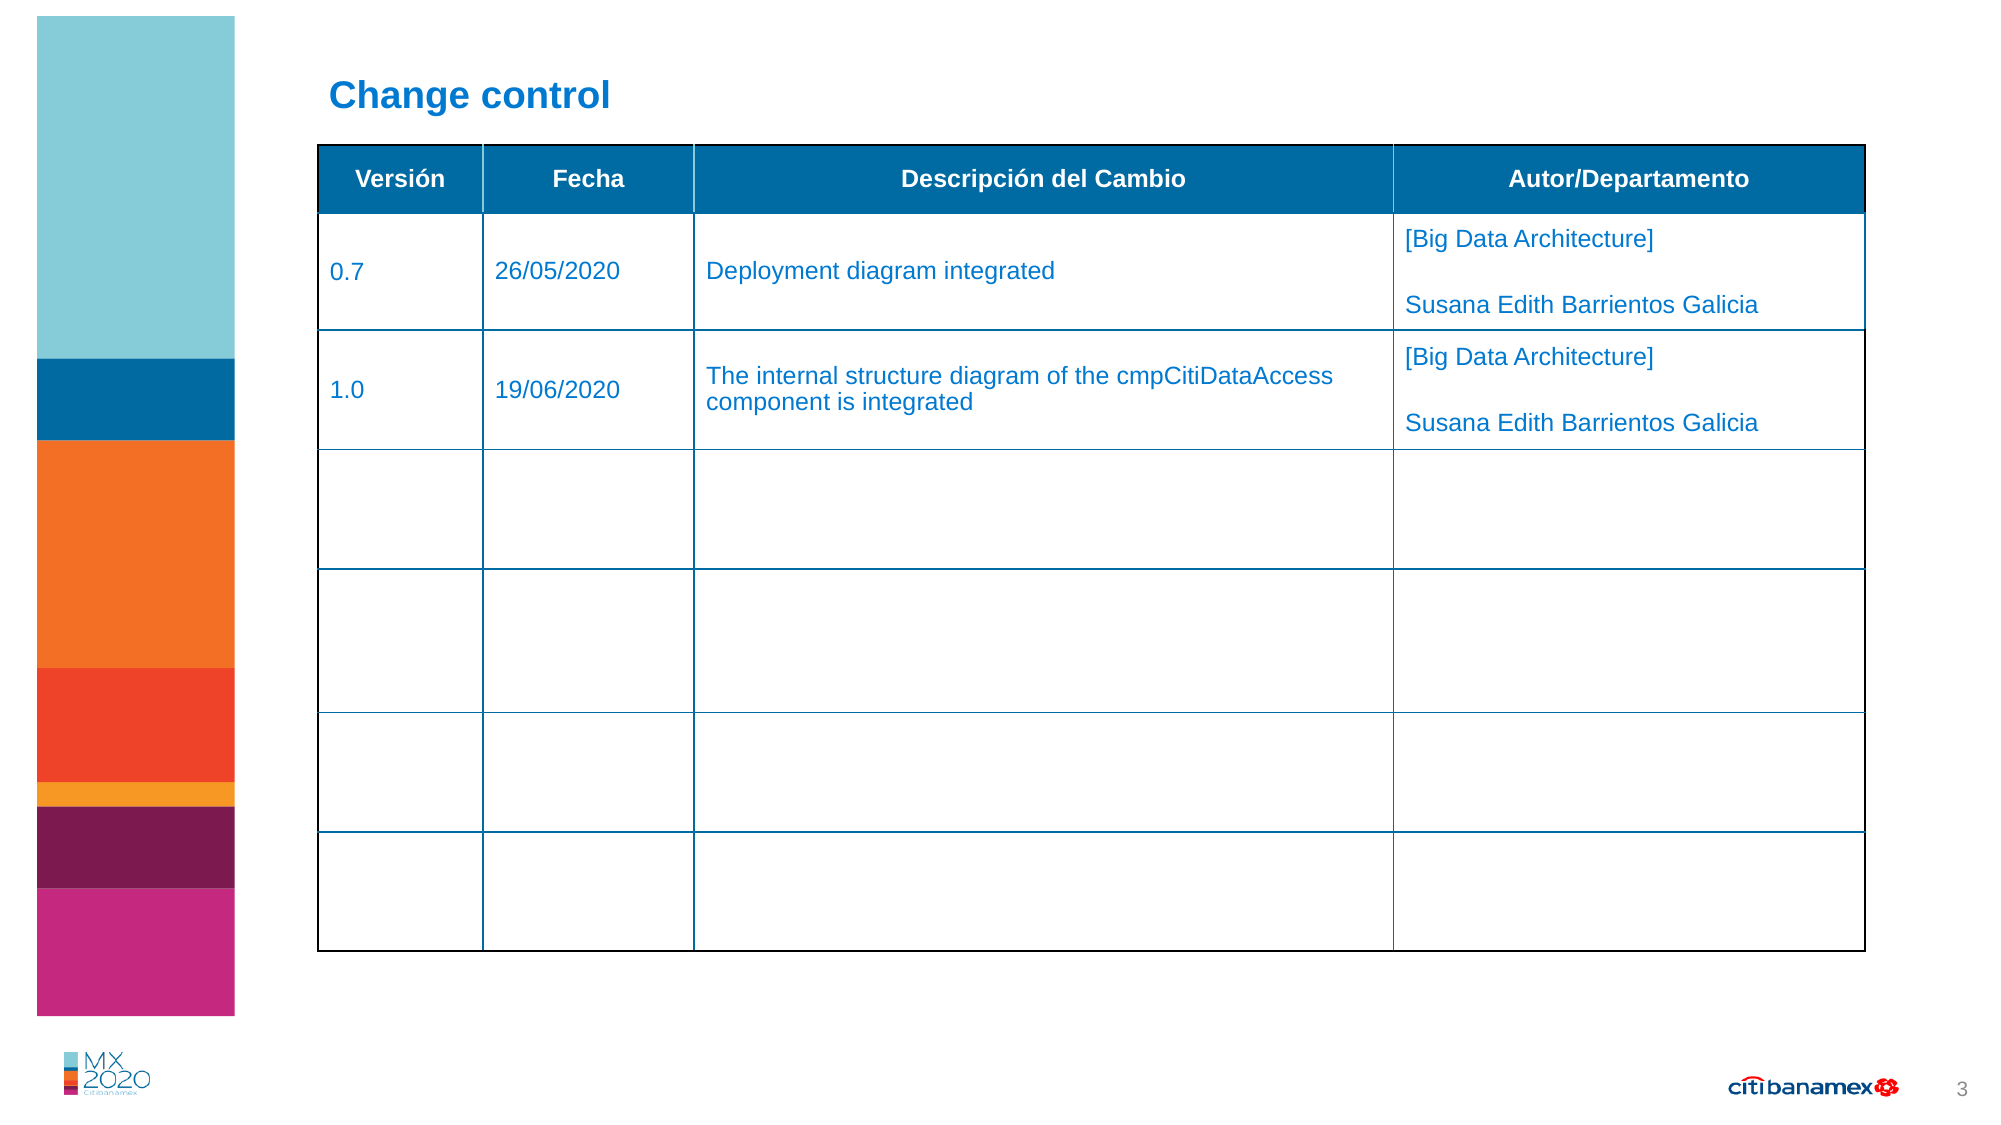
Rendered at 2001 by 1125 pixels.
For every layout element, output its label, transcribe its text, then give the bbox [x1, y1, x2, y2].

table_cell [695, 450, 1393, 568]
picture [64, 1052, 150, 1095]
table_cell The internal structure diagram of the cmpCitiDataAccess component is integrated [695, 331, 1393, 449]
table_cell [1394, 450, 1864, 568]
table_header Autor/Departamento [1394, 146, 1864, 212]
table_cell [484, 713, 693, 831]
table_header Fecha [484, 154, 693, 212]
table_cell [484, 570, 693, 712]
table_cell [319, 833, 482, 950]
table_cell [695, 570, 1393, 712]
table_cell [319, 450, 482, 568]
table_cell 1.0 [319, 331, 482, 449]
table_cell [695, 713, 1393, 831]
table_cell [319, 713, 482, 831]
table_cell [Big Data Architecture] Susana Edith Barrientos Galicia [1394, 331, 1864, 449]
table_cell 19/06/2020 [484, 331, 693, 449]
table_cell [319, 570, 482, 712]
table_cell [484, 450, 693, 568]
text_box Change control [314, 62, 1694, 154]
table_cell [1394, 570, 1864, 712]
table_cell [695, 833, 1393, 950]
picture [1723, 1074, 1900, 1098]
table_cell Deployment diagram integrated [695, 214, 1393, 329]
table_cell [484, 833, 693, 950]
table_cell [1394, 833, 1864, 950]
table_cell [Big Data Architecture] Susana Edith Barrientos Galicia [1394, 214, 1864, 329]
table_cell [1394, 713, 1864, 831]
table_header Versión [319, 154, 482, 212]
table_cell 0.7 [319, 214, 482, 329]
table_header Descripción del Cambio [695, 154, 1393, 212]
table_cell 26/05/2020 [484, 214, 693, 329]
